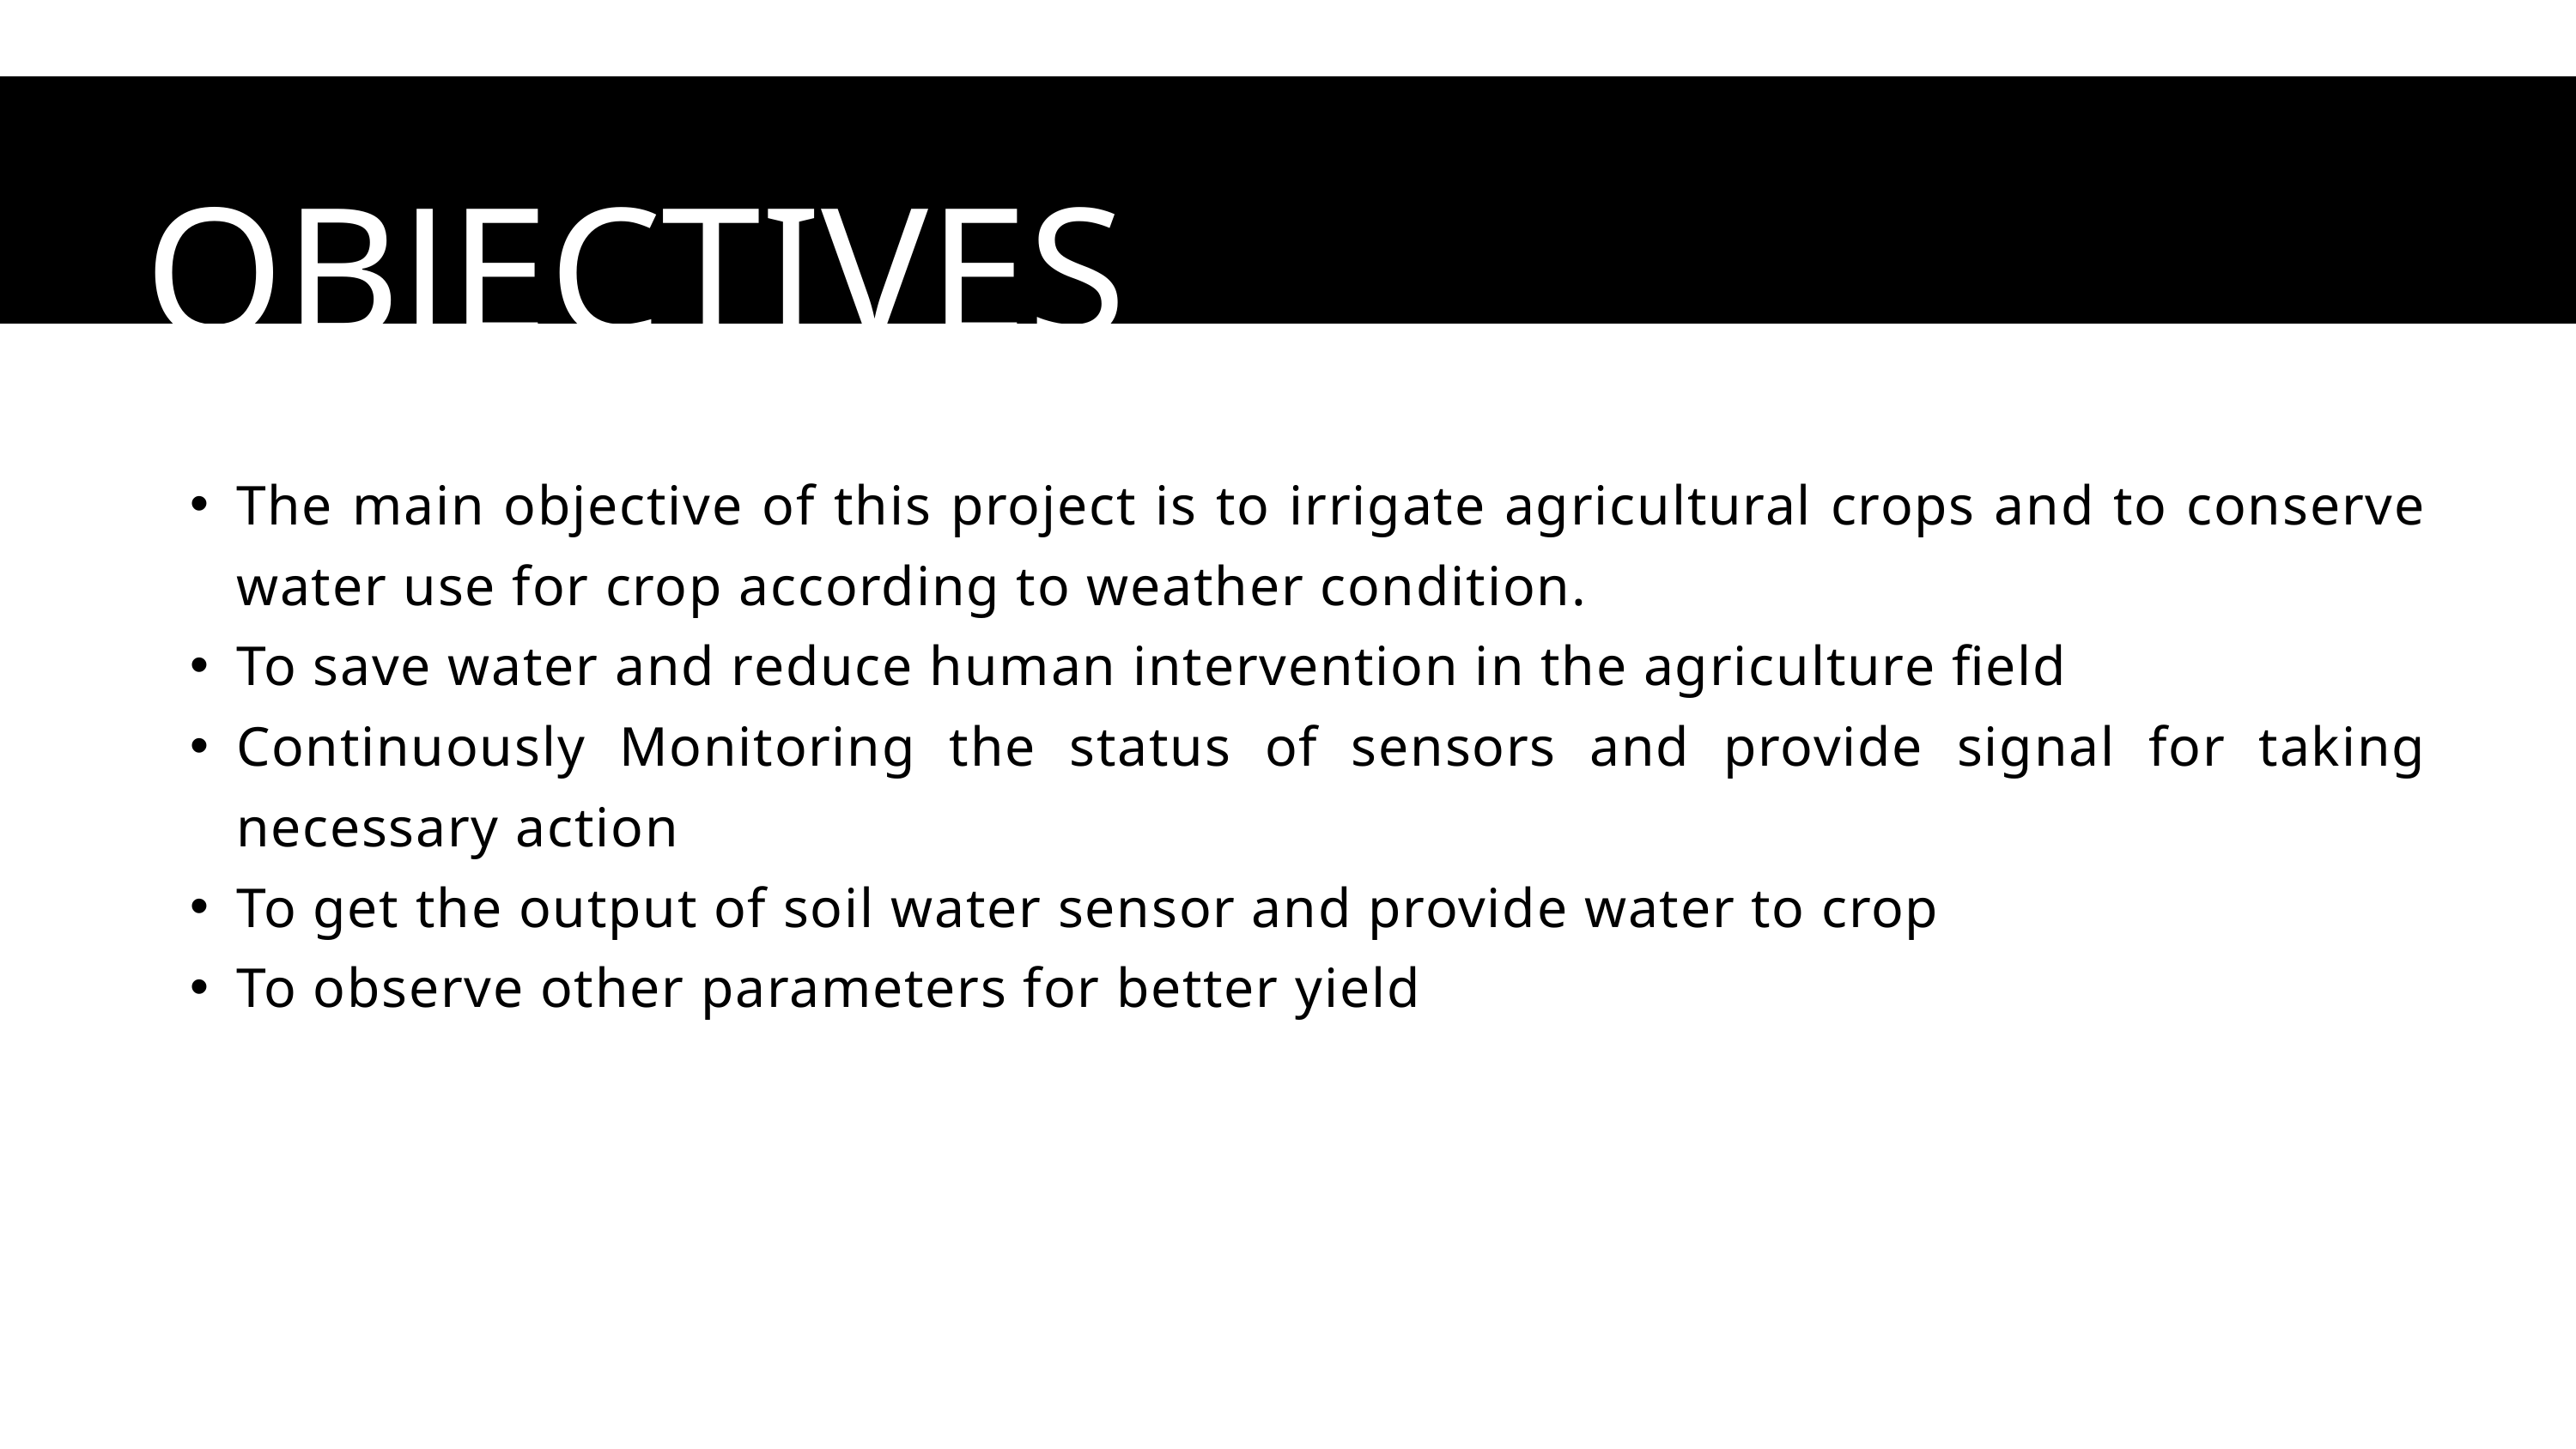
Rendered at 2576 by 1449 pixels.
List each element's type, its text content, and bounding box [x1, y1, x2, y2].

text_box The main objective of this project is to irrigate agricultural crops and to conserve water use for crop according to weather condition. To save water and reduce human intervention in the agriculture field Continuously Monitoring the status of sensors and provide signal for taking necessary action To get the output of soil water sensor and provide water to crop To observe other parameters for better yield [144, 454, 2432, 1019]
text_box OBJECTIVES [144, 176, 1607, 373]
text_box [0, 76, 2576, 324]
